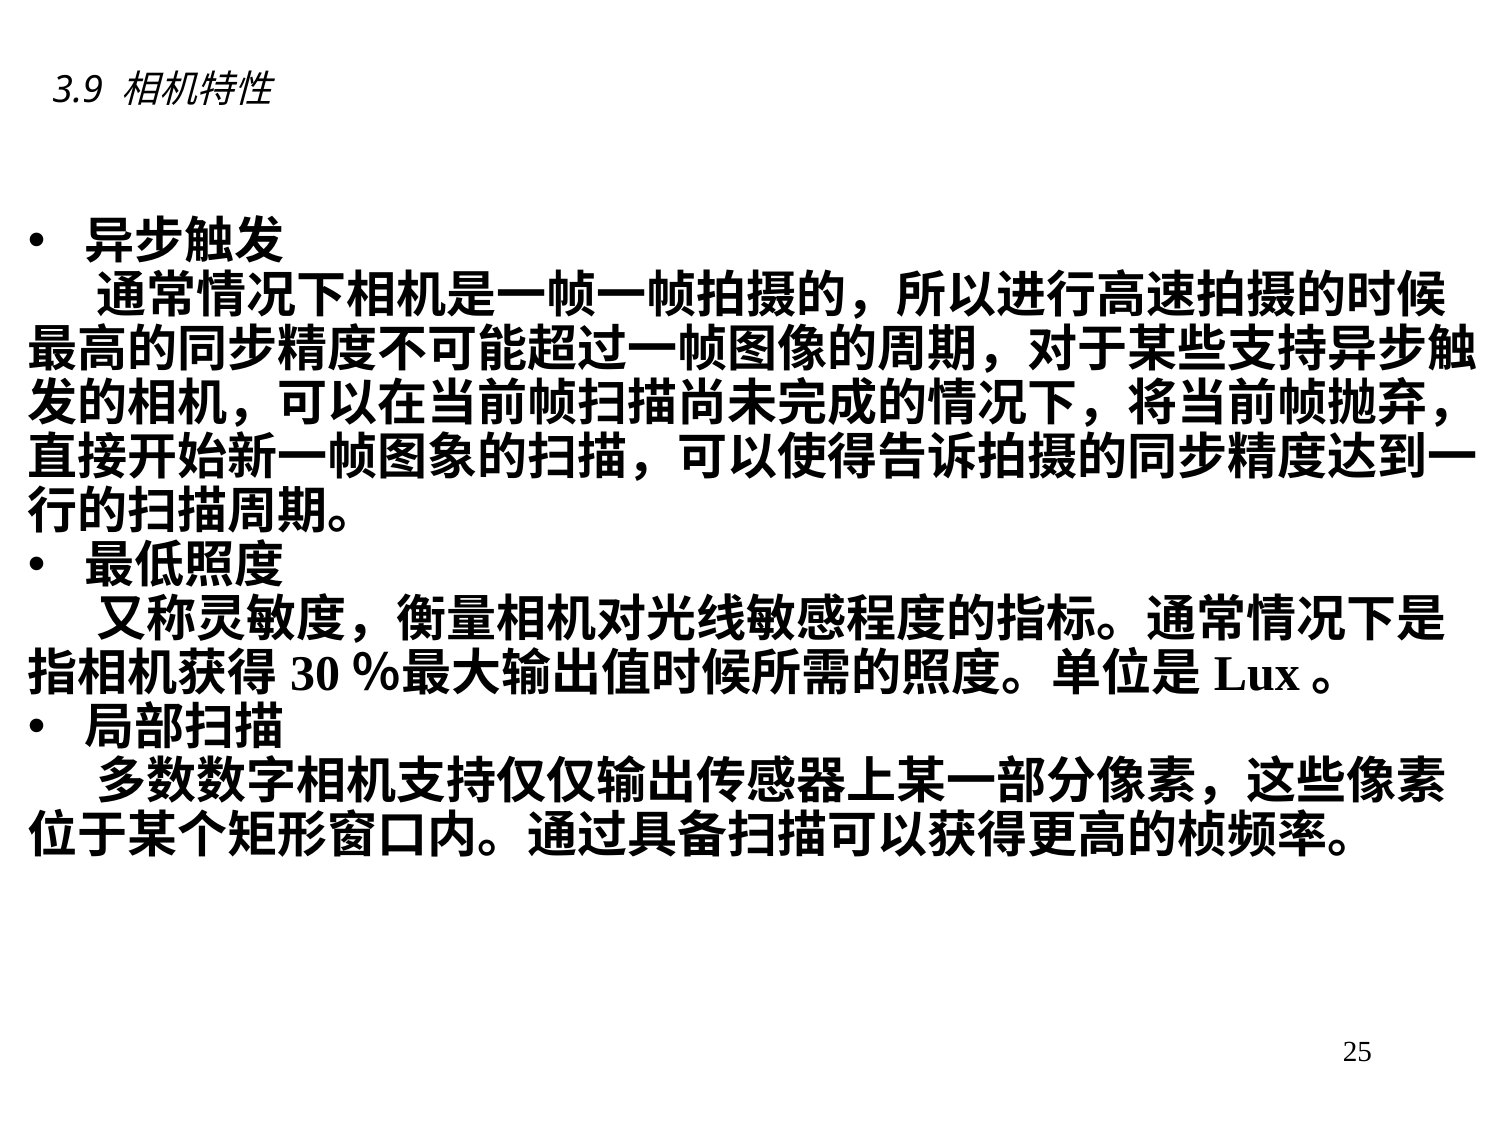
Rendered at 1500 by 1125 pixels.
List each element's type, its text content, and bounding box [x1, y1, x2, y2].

slide_number 25 [1074, 1025, 1388, 1100]
text_box 3.9 相机特性 [37, 49, 479, 125]
text_box 异步触发 通常情况下相机是一帧一帧拍摄的，所以进行高速拍摄的时候最高的同步精度不可能超过一帧图像的周期，对于某些支持异步触发的相机，可以在当前帧扫描尚未完成的情况下，将当前帧抛弃，直接开始新一帧图象的扫描，可以使得告诉拍摄的同步精度达到一行的扫描周期。 最低照度 又称灵敏度，衡量相机对光线敏感程度的指标。通常情况下是指相机获得30％最大输出值时候所需的照度。单位是Lux。 局部扫描 多数数字相机支持仅仅输出传感器上某一部分像素，这些像素位于某个矩形窗口内。通过具备扫描可以获得更高的桢频率。 [13, 208, 1500, 871]
